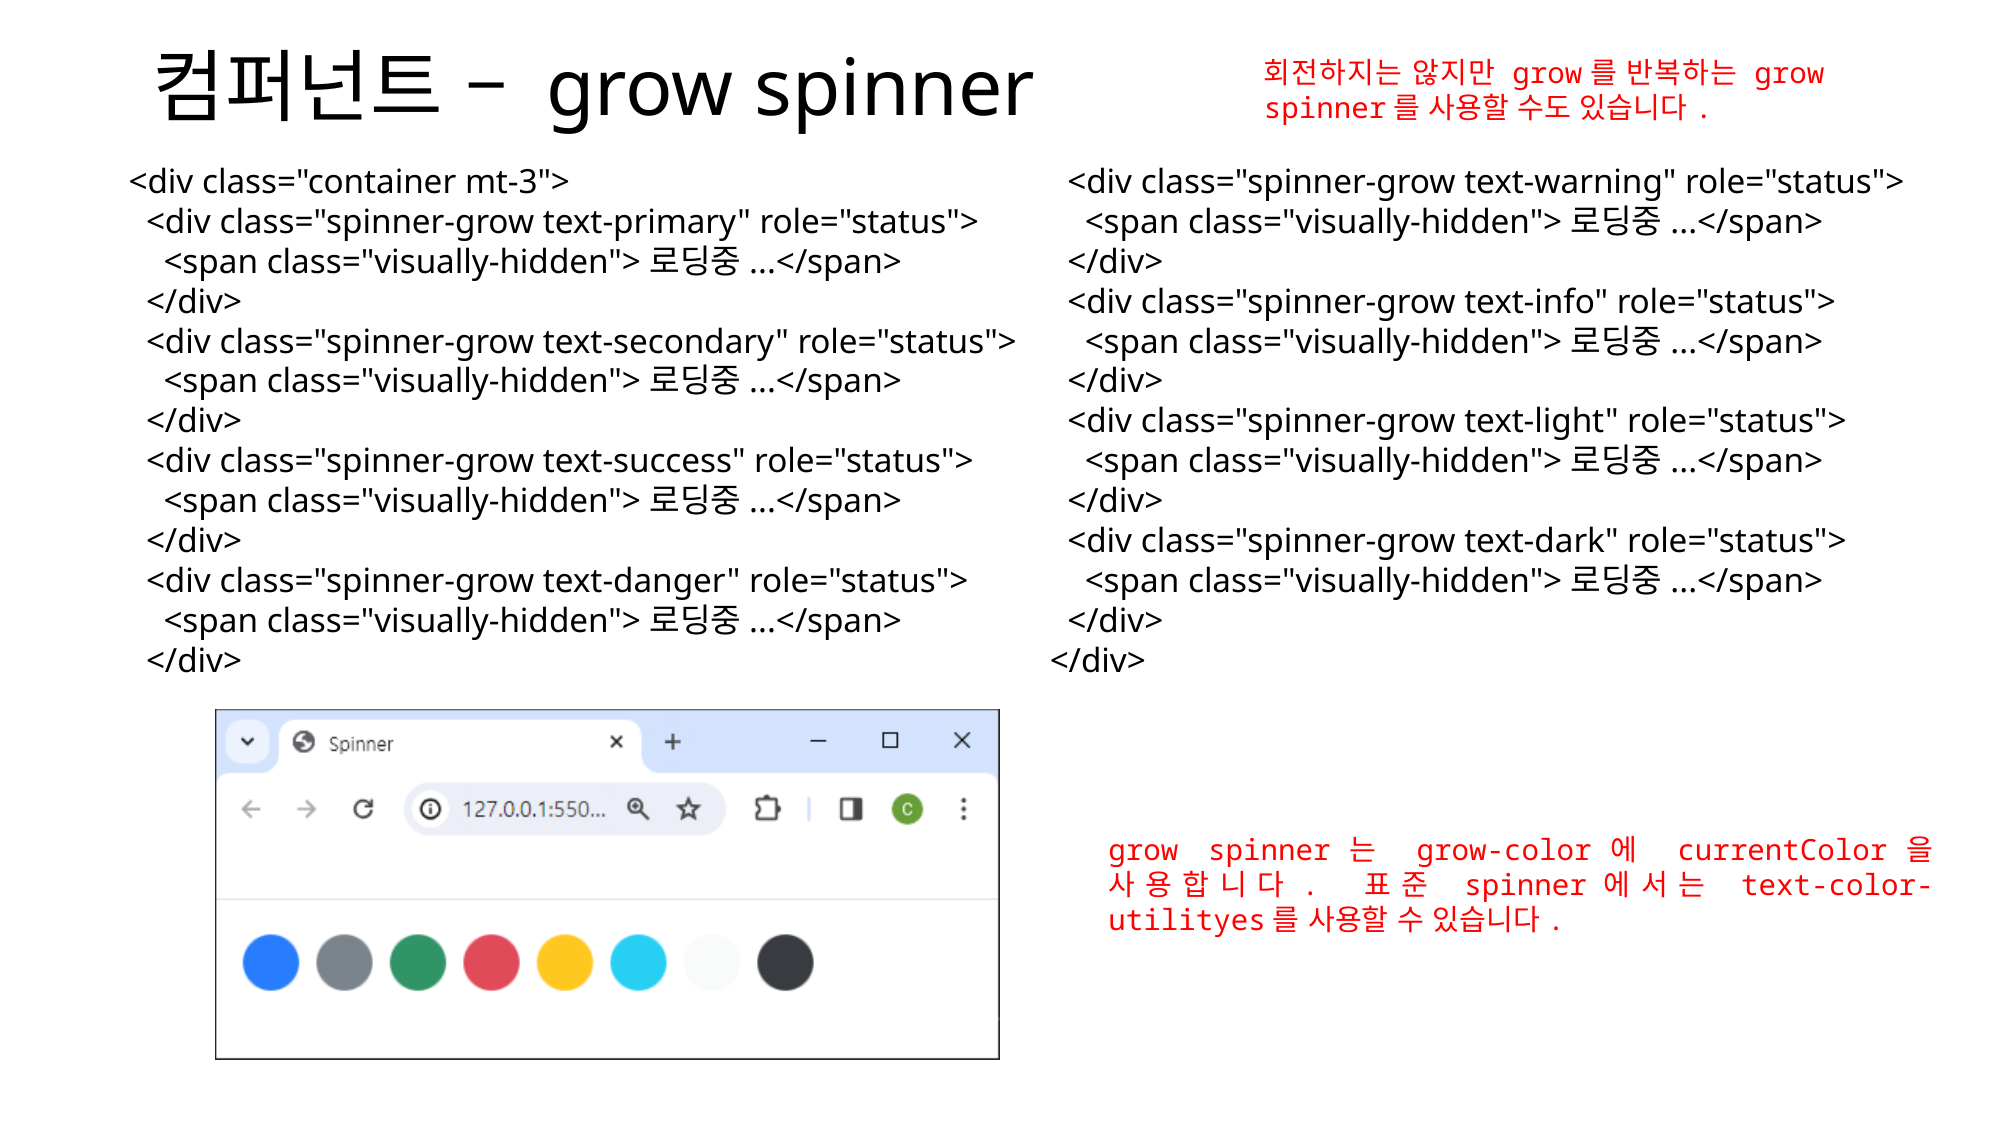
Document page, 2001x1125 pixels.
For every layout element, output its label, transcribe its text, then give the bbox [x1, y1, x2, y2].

text_box [137, 687, 1863, 1031]
text_box grow spinner는 grow-color에 currentColor을 사용합니다. 표준 spinner에서는 text-color-utilityes를 사용할 수 있습니다. [1093, 823, 1949, 944]
title 컴퍼넌트 – grow spinner [137, 39, 1863, 141]
text_box <div class="spinner-grow text-warning" role="status"> <span class="visually-hidden">로딩중...</span> </div> <div class="spinner-grow text-info" role="status"> <span class="visually-hidden">로딩중...</span> </div> <div class="spinner-grow text-light" role="status"> <span class="visually-hidden">로딩중...</span> </div> <div class="spinner-grow text-dark" role="status"> <span class="visually-hidden">로딩중...</span> </div> </div> [999, 152, 1990, 687]
text_box 회전하지는 않지만 grow를 반복하는 grow spinner를 사용할 수도 있습니다. [1249, 46, 1840, 132]
picture [215, 709, 1000, 1060]
text_box <div class="container mt-3"> <div class="spinner-grow text-primary" role="status"> <span class="visually-hidden">로딩중...</span> </div> <div class="spinner-grow text-secondary" role="status"> <span class="visually-hidden">로딩중...</span> </div> <div class="spinner-grow text-success" role="status"> <span class="visually-hidden">로딩중...</span> </div> <div class="spinner-grow text-danger" role="status"> <span class="visually-hidden">로딩중...</span> </div> [78, 152, 999, 687]
